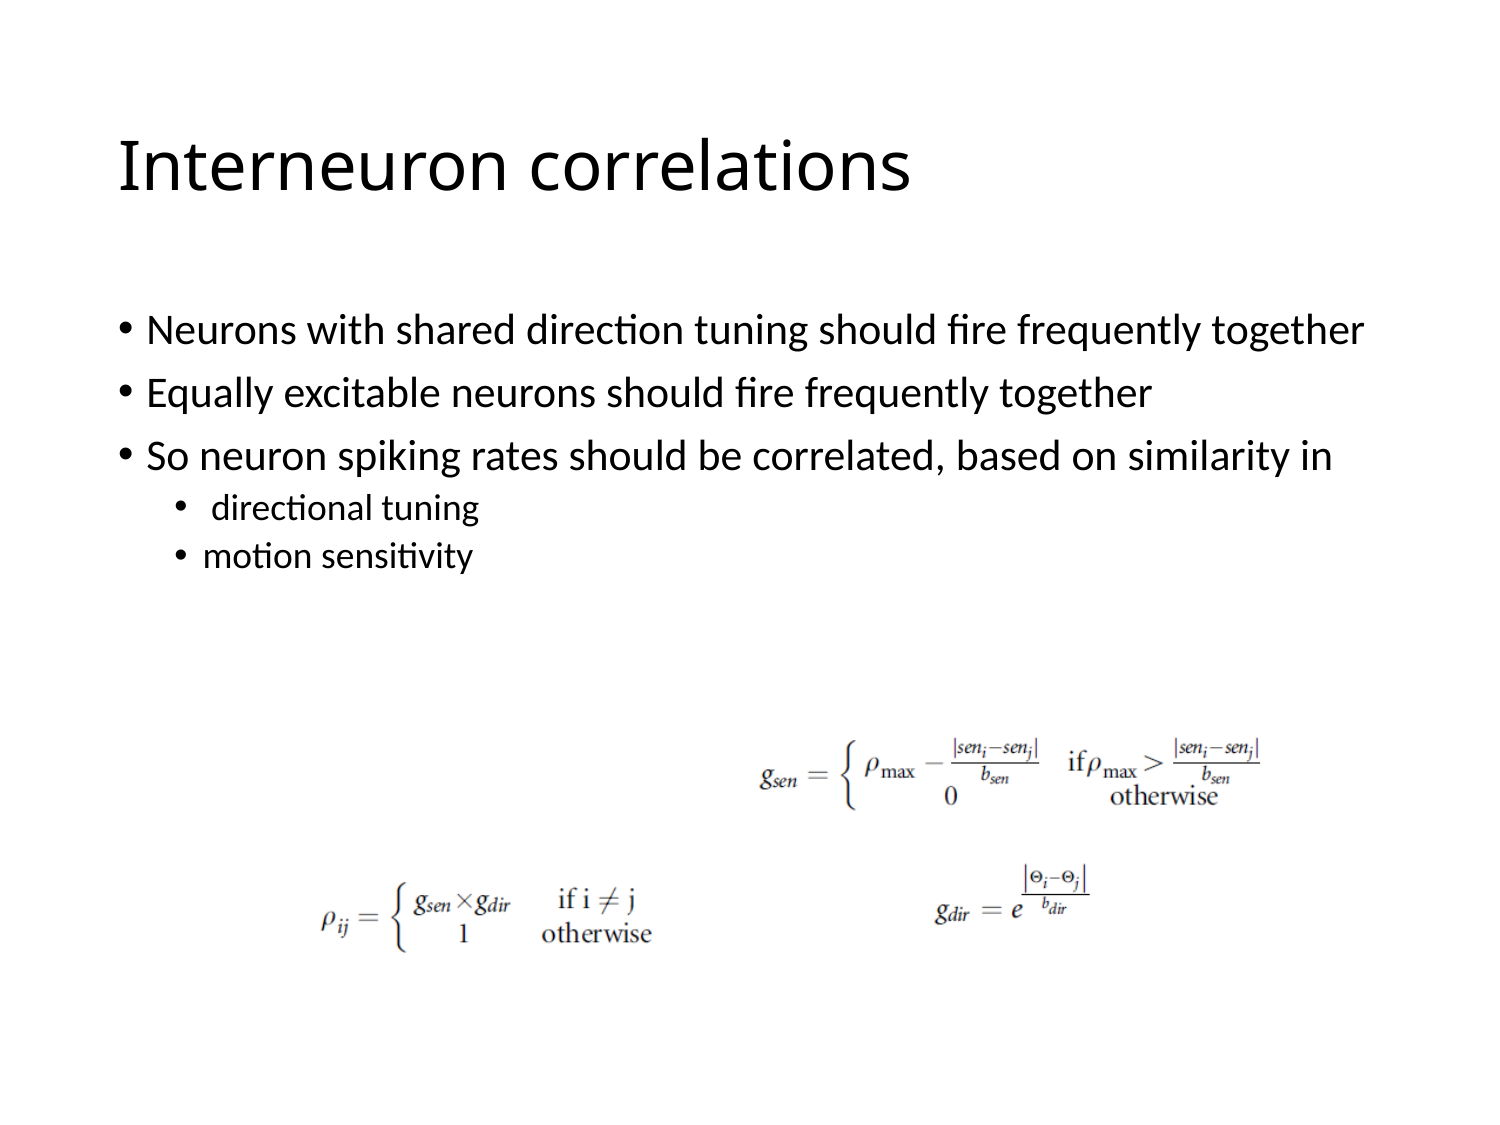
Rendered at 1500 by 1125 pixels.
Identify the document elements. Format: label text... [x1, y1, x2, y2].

title Interneuron correlations [103, 59, 1397, 278]
picture [742, 712, 1313, 941]
list Neurons with shared direction tuning should fire frequently together Equally excitable neurons should fire frequently together So neuron spiking rates should be correlated, based on similarity in directional tuning motion sensitivity [103, 299, 1397, 1014]
picture [289, 854, 675, 966]
